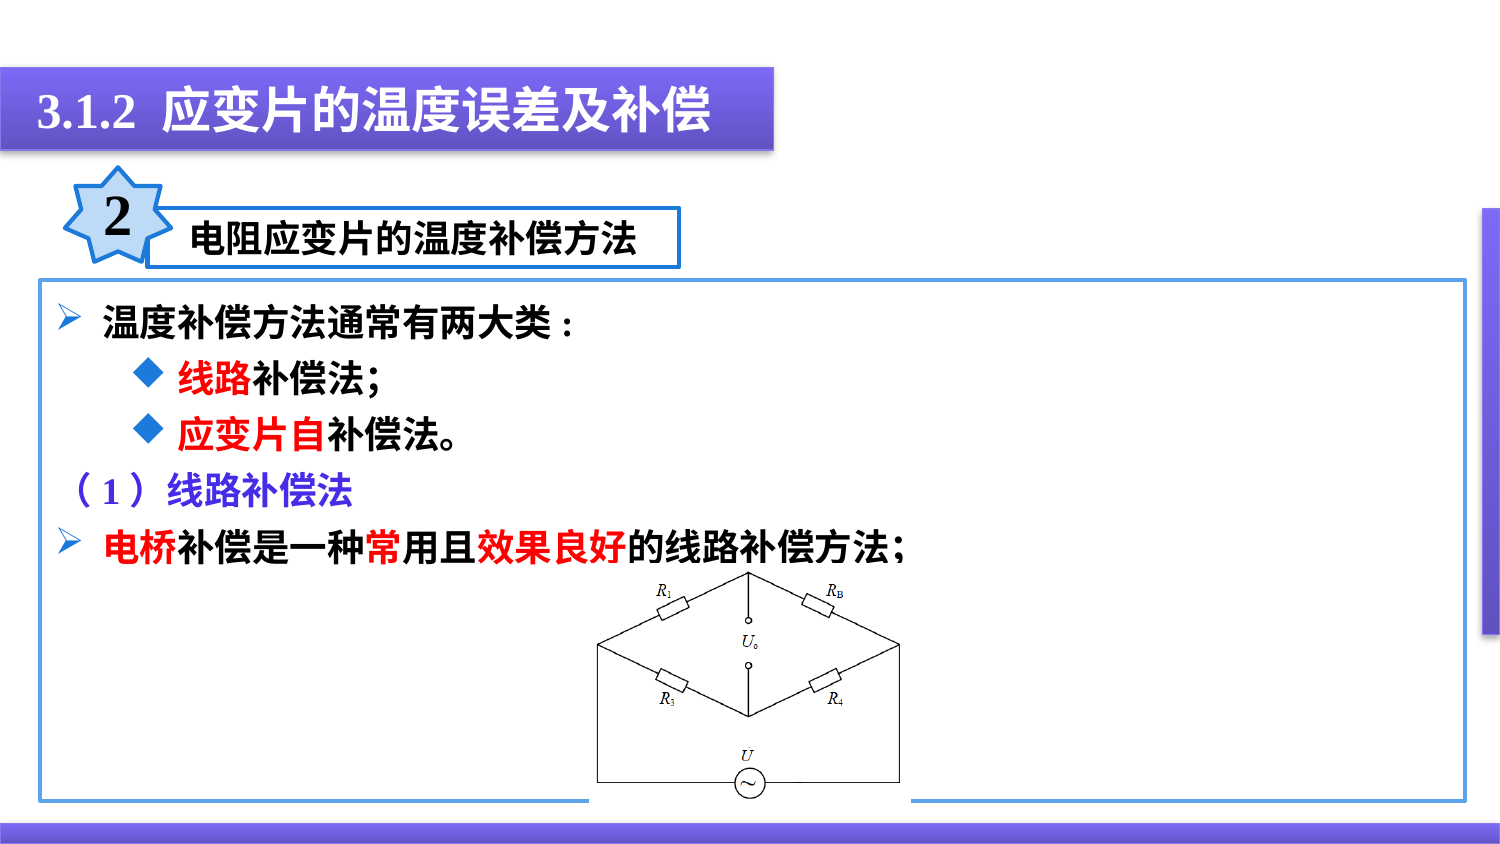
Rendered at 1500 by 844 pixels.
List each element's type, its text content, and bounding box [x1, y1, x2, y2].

text_box [0, 67, 774, 151]
text_box 3.1.2 应变片的温度误差及补偿 [9, 71, 726, 146]
text_box 2 [62, 165, 174, 264]
text_box 电阻应变片的温度补偿方法 [145, 206, 681, 269]
text_box 温度补偿方法通常有两大类: 线路补偿法； 应变片自补偿法。 （1）线路补偿法 电桥补偿是一种常用且效果良好的线路补偿方法； [38, 278, 1467, 803]
picture [589, 563, 911, 804]
